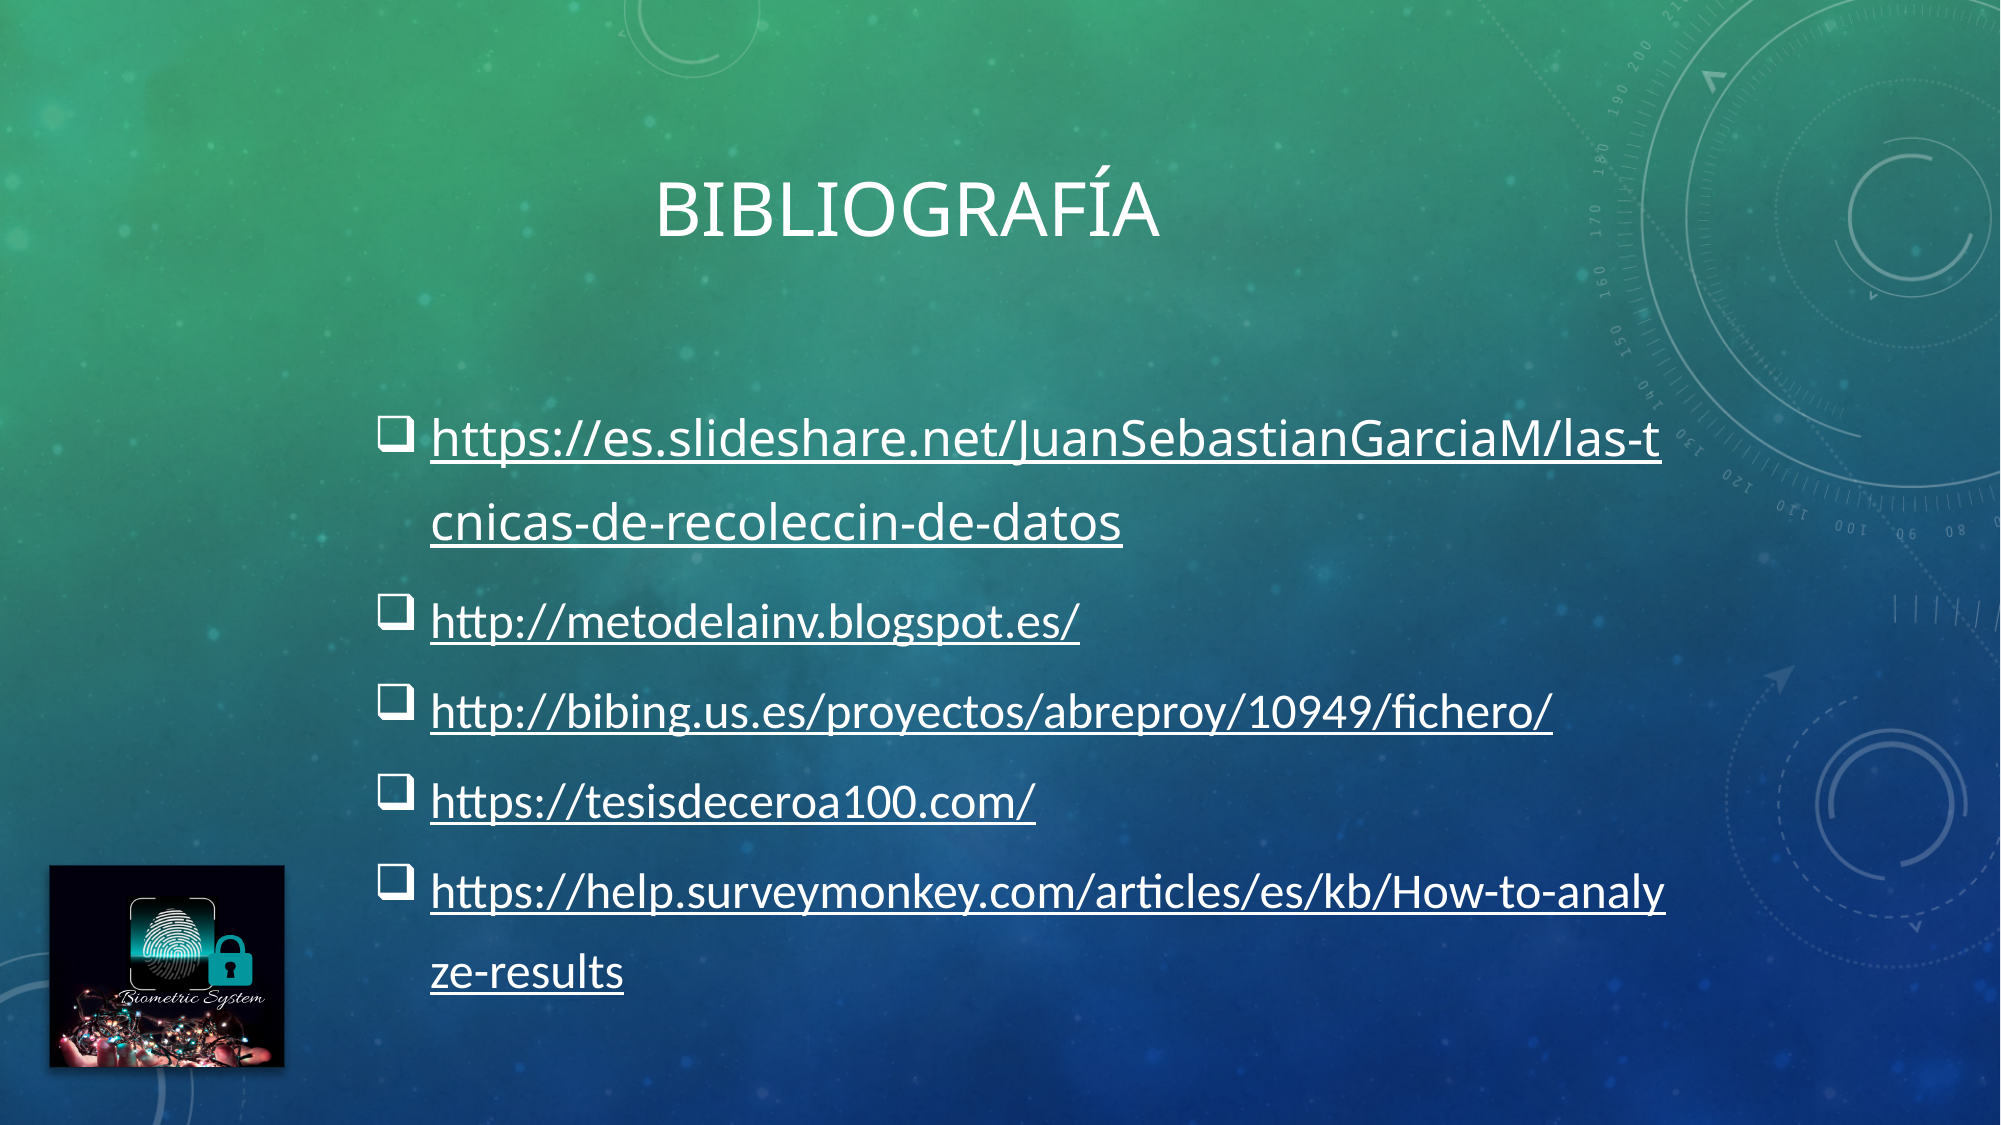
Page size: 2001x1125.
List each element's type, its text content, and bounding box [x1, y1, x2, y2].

text_box https://es.slideshare.net/JuanSebastianGarciaM/las-tcnicas-de-recoleccin-de-datos http://metodelainv.blogspot.es/ http://bibing.us.es/proyectos/abreproy/10949/fichero/ https://tesisdeceroa100.com/ https://help.surveymonkey.com/articles/es/kb/How-to-analyze-results [359, 364, 1686, 842]
picture [0, 0, 2001, 1125]
text_box BIBLIOGRAFÍA [638, 154, 1207, 259]
